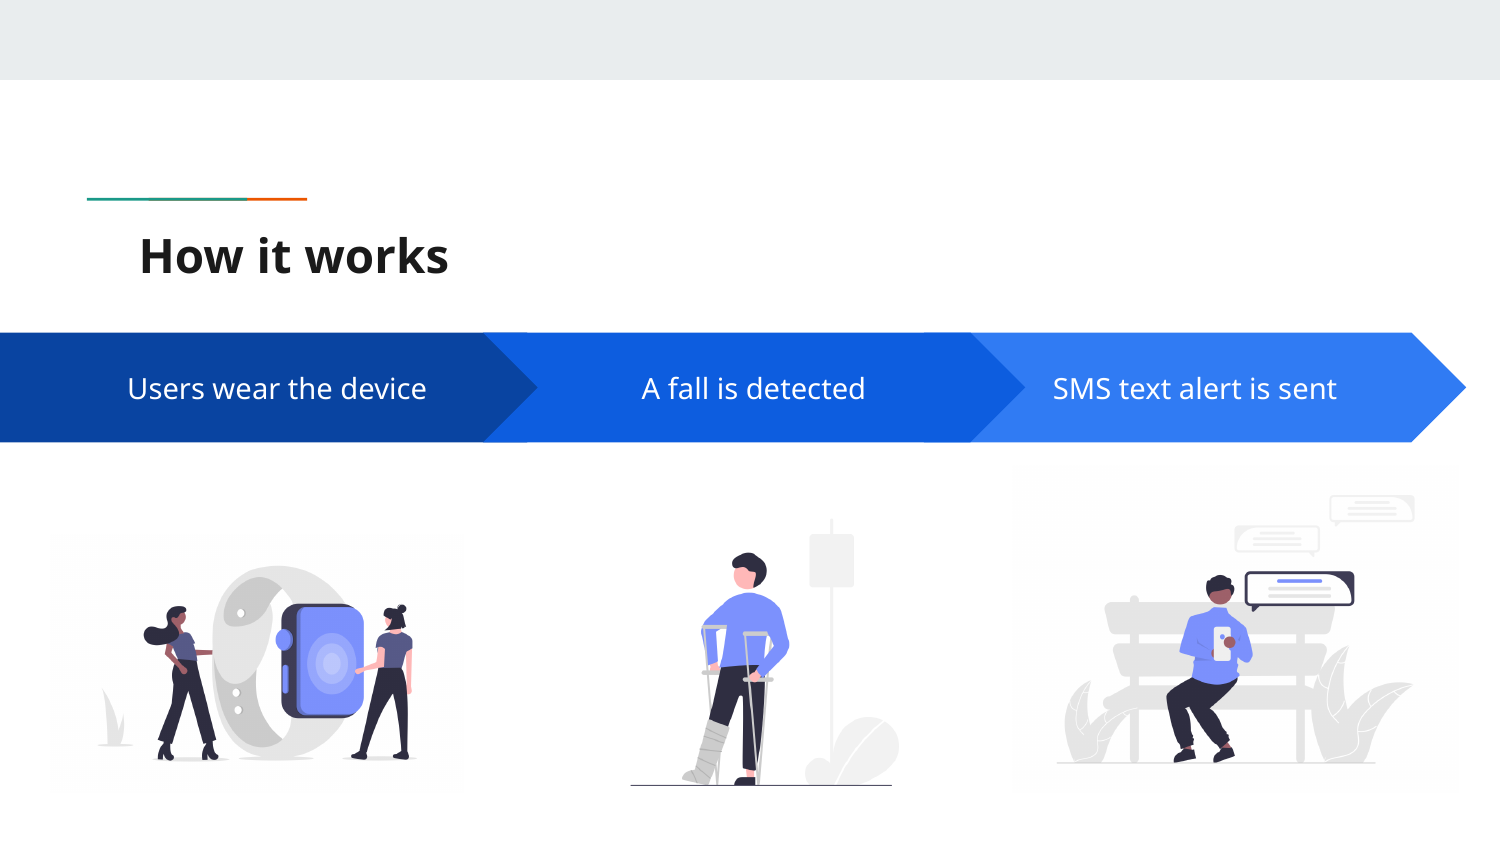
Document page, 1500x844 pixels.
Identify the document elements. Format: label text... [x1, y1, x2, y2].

text_box Users wear the device [0, 332, 537, 443]
picture [50, 533, 464, 793]
picture [567, 475, 962, 828]
text_box A fall is detected [482, 332, 1026, 443]
picture [1012, 465, 1459, 793]
title How it works [123, 211, 1385, 299]
text_box SMS text alert is sent [971, 332, 1467, 443]
